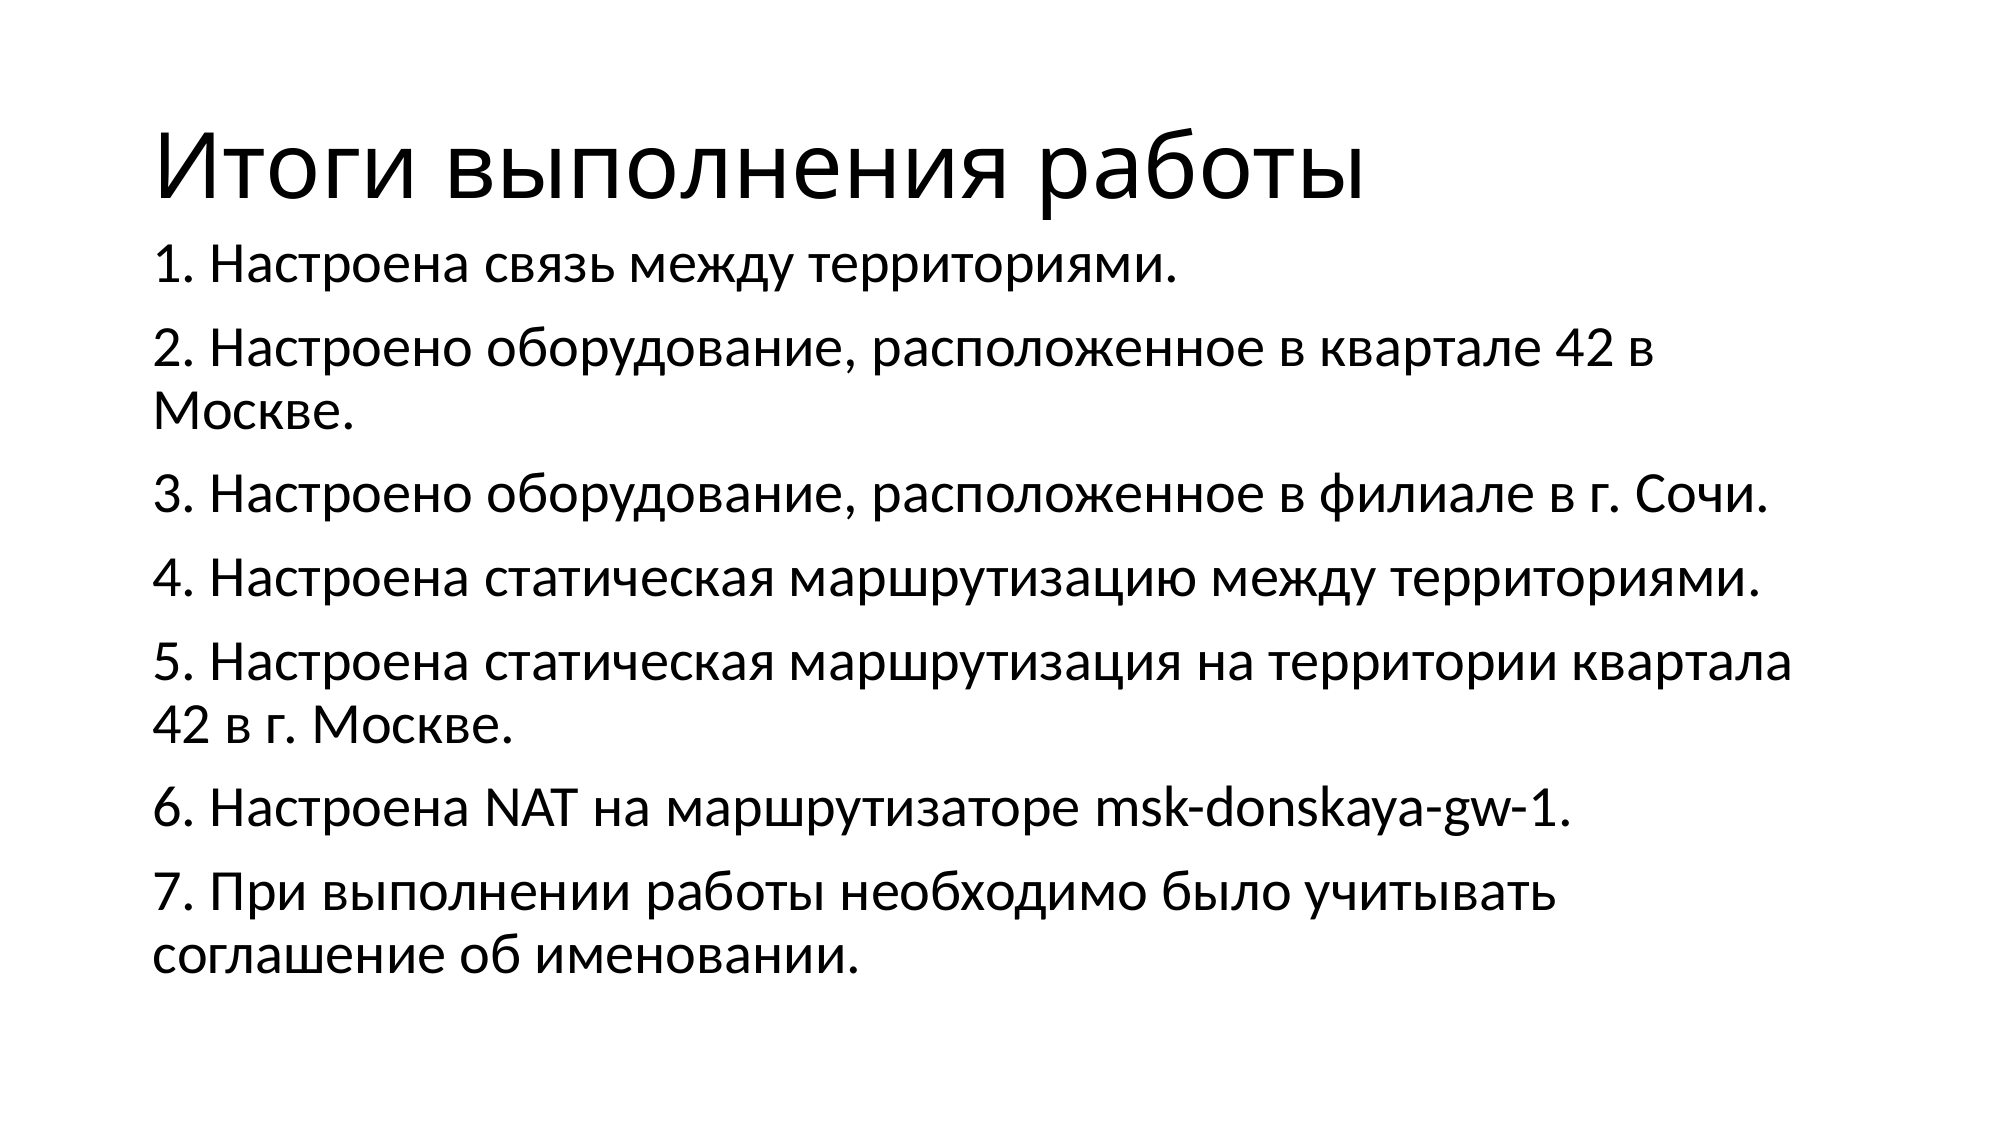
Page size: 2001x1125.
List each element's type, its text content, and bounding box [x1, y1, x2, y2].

list 1. Настроена связь между территориями. 2. Настроено оборудование, расположенное в квартале 42 в Москве. 3. Настроено оборудование, расположенное в филиале в г. Сочи. 4. Настроена статическая маршрутизацию между территориями. 5. Настроена статическая маршрутизация на территории квартала 42 в г. Москве. 6. Настроена NAT на маршрутизаторе msk-donskaya-gw-1. 7. При выполнении работы необходимо было учитывать соглашение об именовании. [137, 224, 1863, 1125]
title Итоги выполнения работы [137, 59, 1863, 224]
